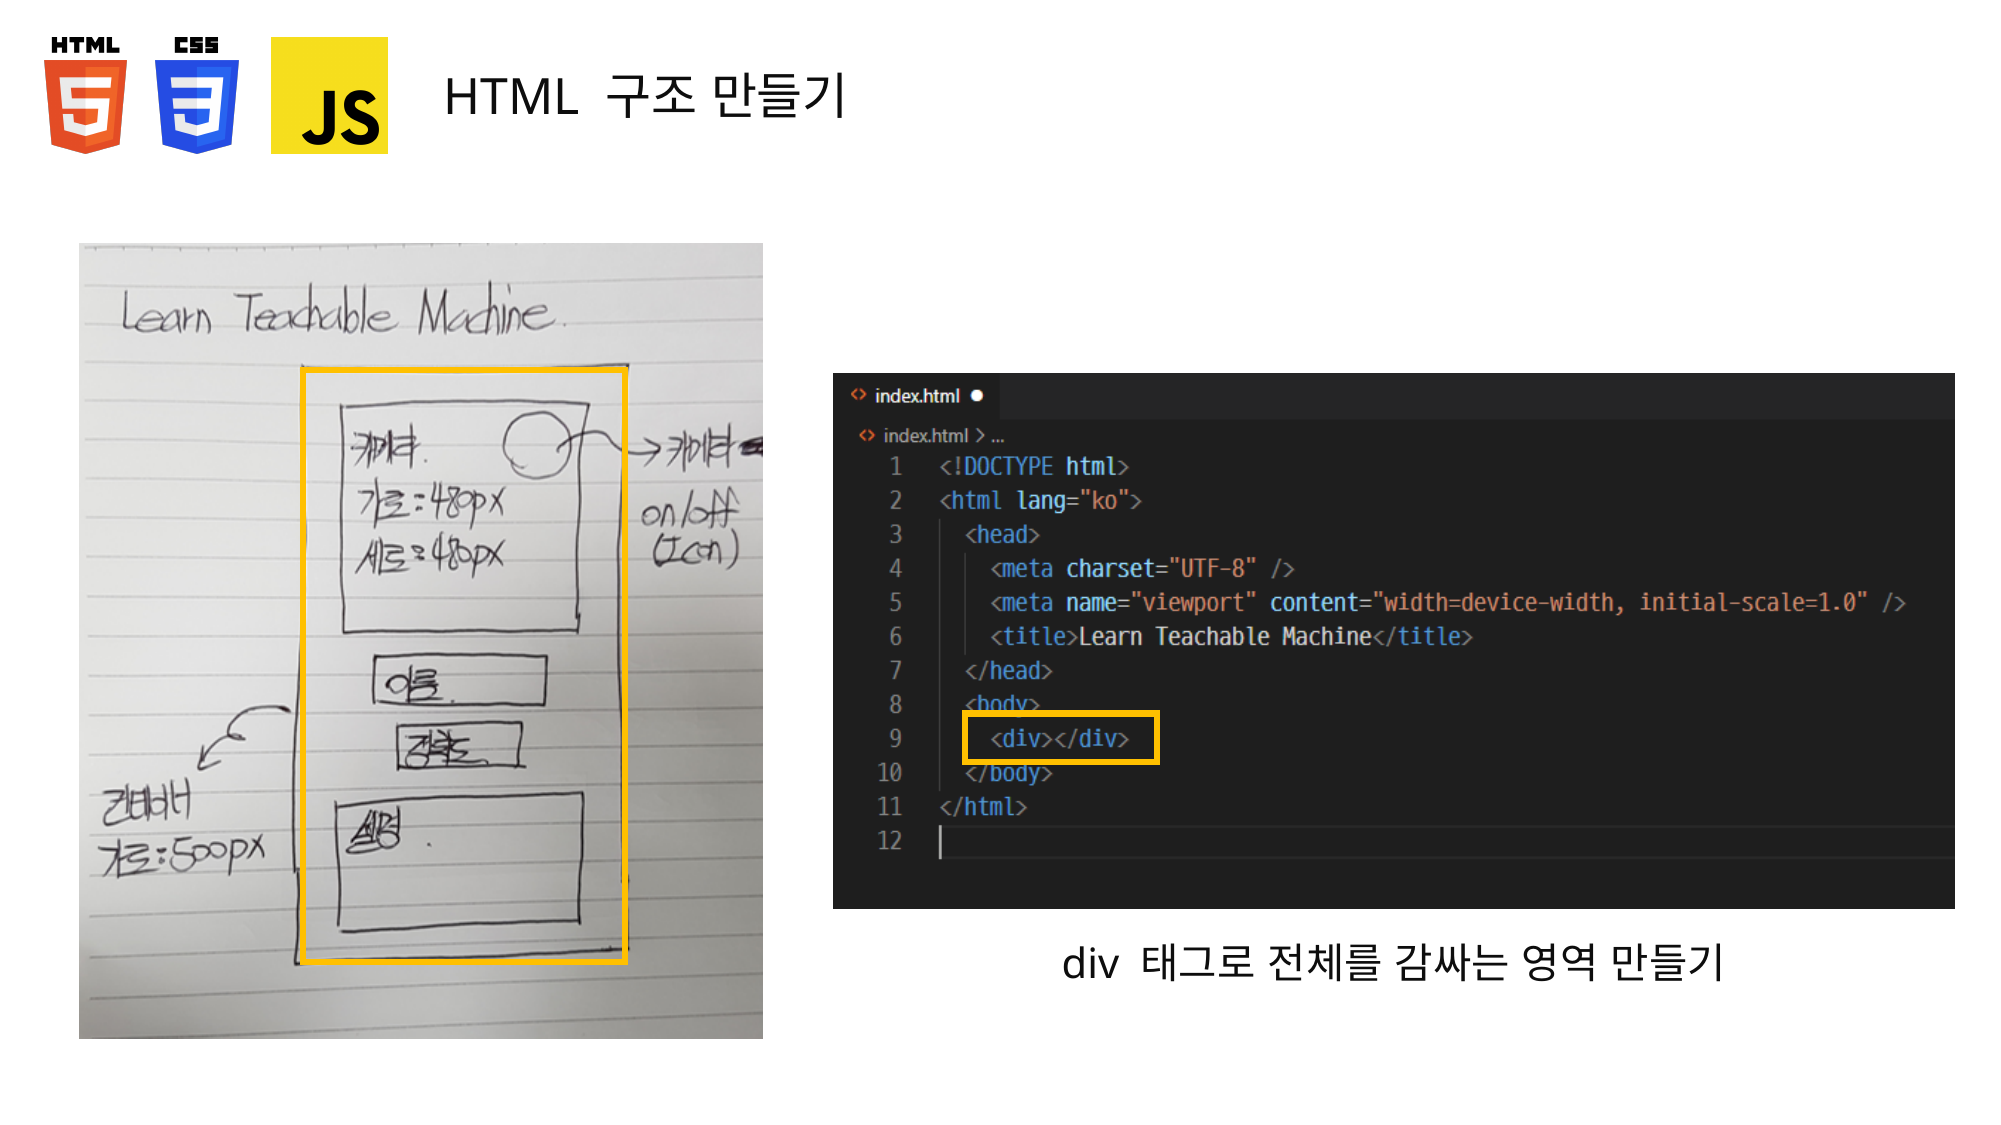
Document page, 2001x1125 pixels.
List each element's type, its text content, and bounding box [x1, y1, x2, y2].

text_box HTML 구조 만들기 [428, 57, 864, 133]
picture [79, 243, 763, 1039]
picture [271, 37, 388, 154]
picture [27, 37, 144, 154]
text_box div 태그로 전체를 감싸는 영역 만들기 [1046, 929, 1742, 994]
picture [833, 373, 1955, 909]
picture [155, 37, 239, 154]
